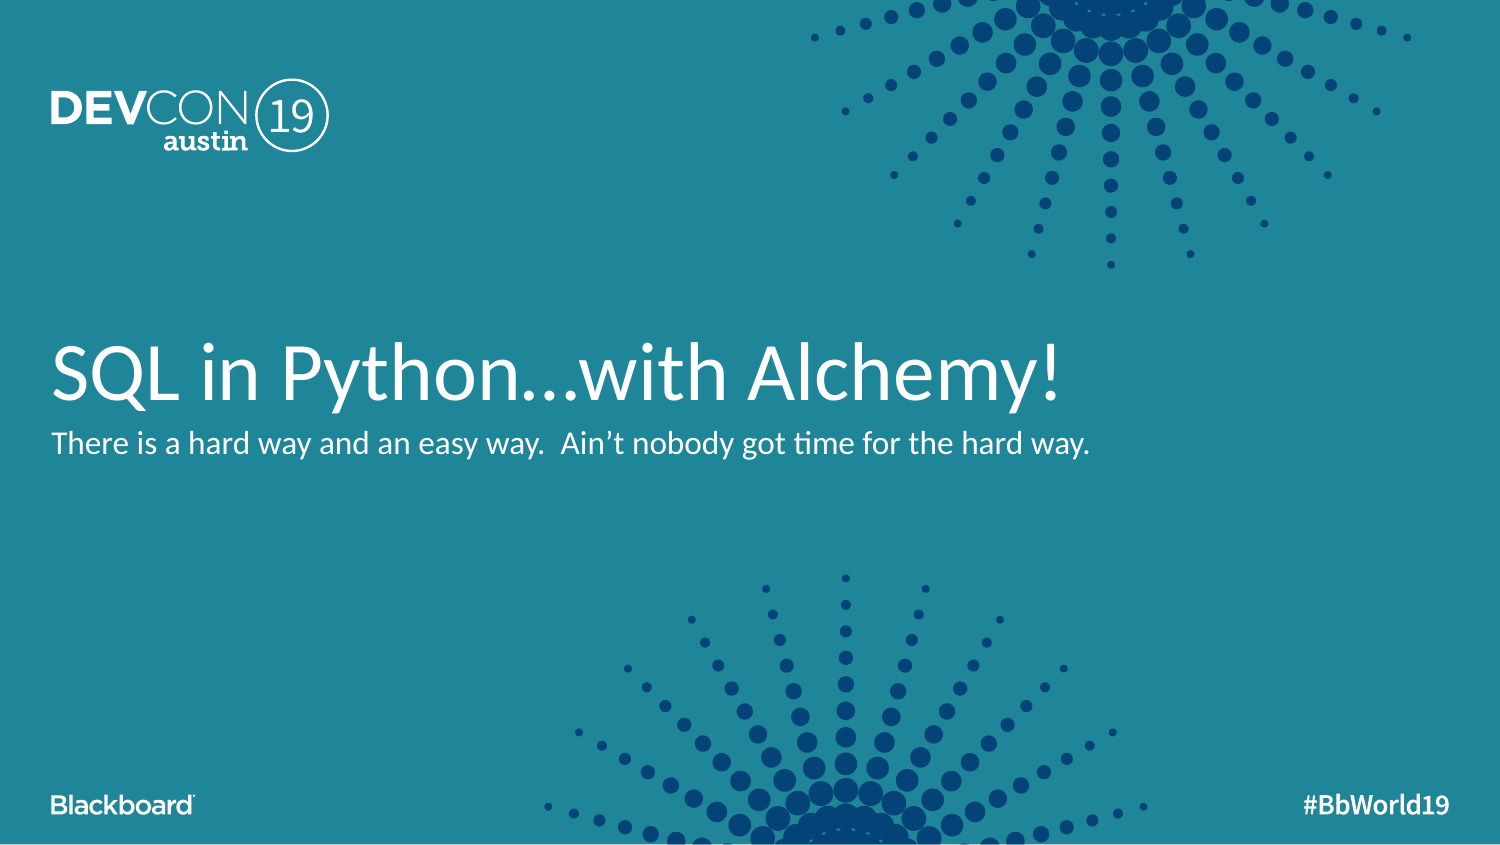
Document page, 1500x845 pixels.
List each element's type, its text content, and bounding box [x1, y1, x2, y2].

title SQL in Python…with Alchemy! [51, 288, 1449, 419]
subtitle There is a hard way and an easy way. Ain’t nobody got time for the hard way. [51, 426, 1449, 519]
